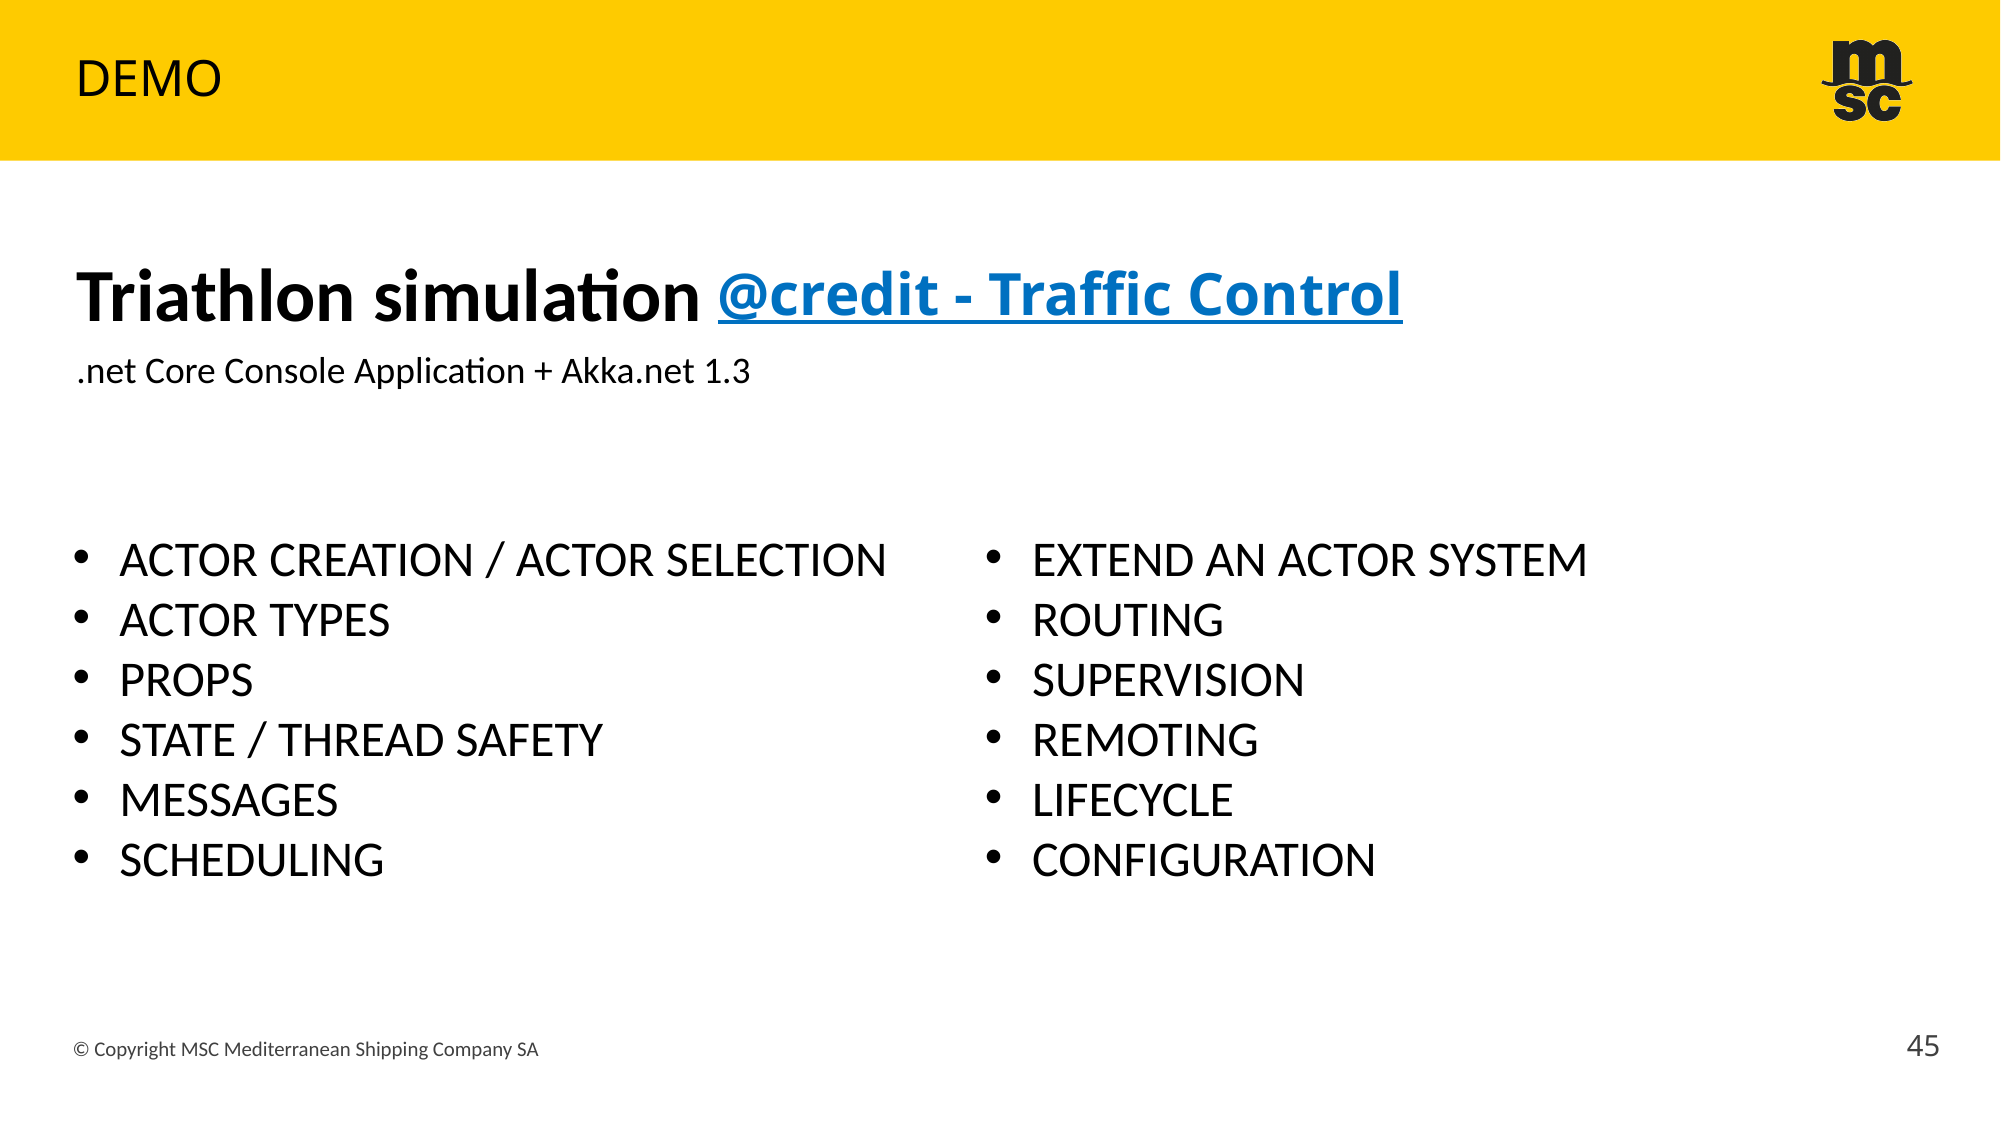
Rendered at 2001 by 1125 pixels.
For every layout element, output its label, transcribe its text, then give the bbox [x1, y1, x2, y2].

text_box .net Core Console Application + Akka.net 1.3 [61, 338, 767, 399]
footer © Copyright MSC Mediterranean Shipping Company SA [57, 1027, 663, 1079]
text_box ACTOR CREATION / ACTOR SELECTION ACTOR TYPES PROPS STATE / THREAD SAFETY MESSAGES SCHEDULING EXTEND AN ACTOR SYSTEM ROUTING SUPERVISION REMOTING LIFECYCLE CONFIGURATION [57, 518, 1913, 1003]
picture [1797, 5, 1937, 157]
text_box @credit - Traffic Control [718, 249, 1419, 344]
slide_number 45 [1879, 1019, 1956, 1070]
text_box Triathlon simulation [61, 239, 718, 338]
title DEMO [75, 6, 1474, 155]
